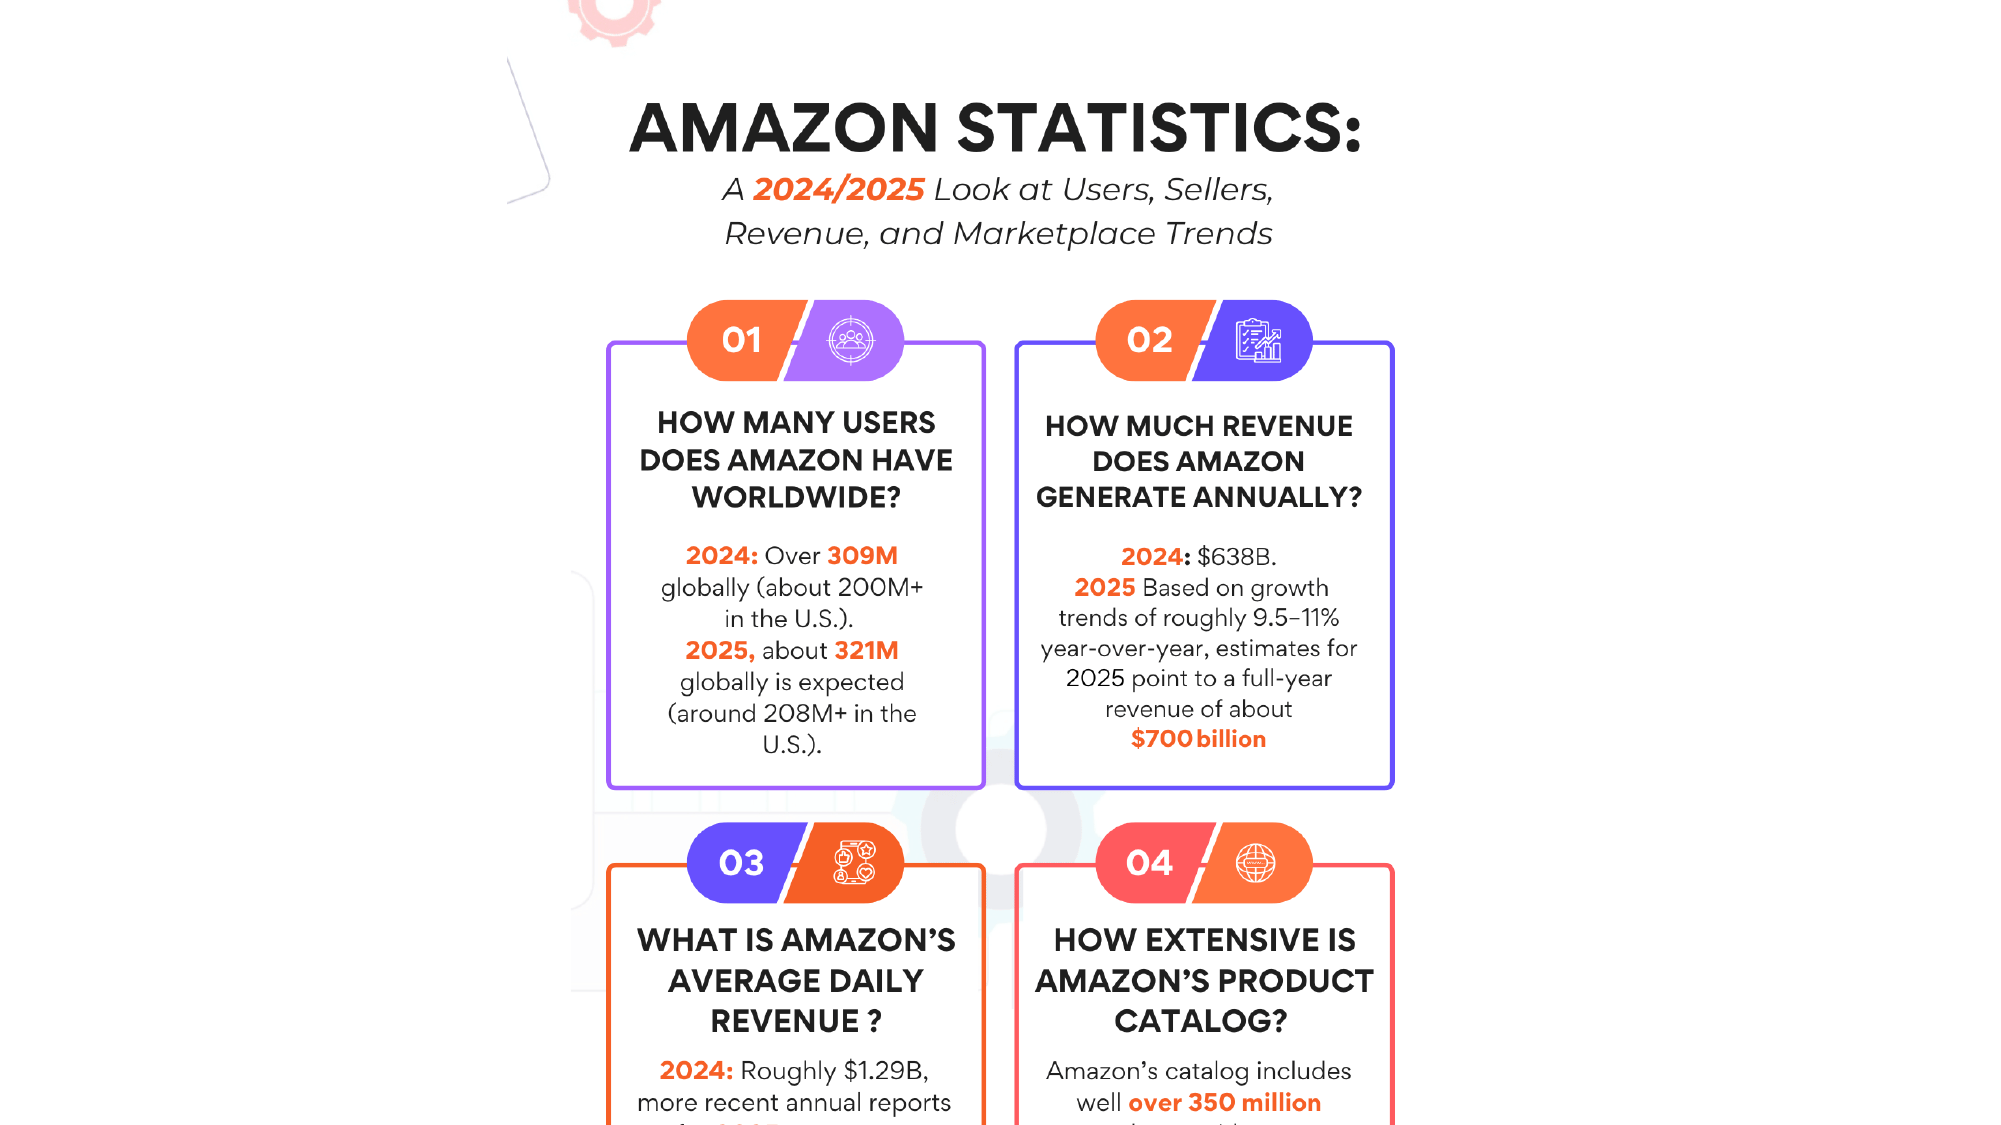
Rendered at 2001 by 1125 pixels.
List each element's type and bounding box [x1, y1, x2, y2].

picture [507, 0, 1493, 1125]
